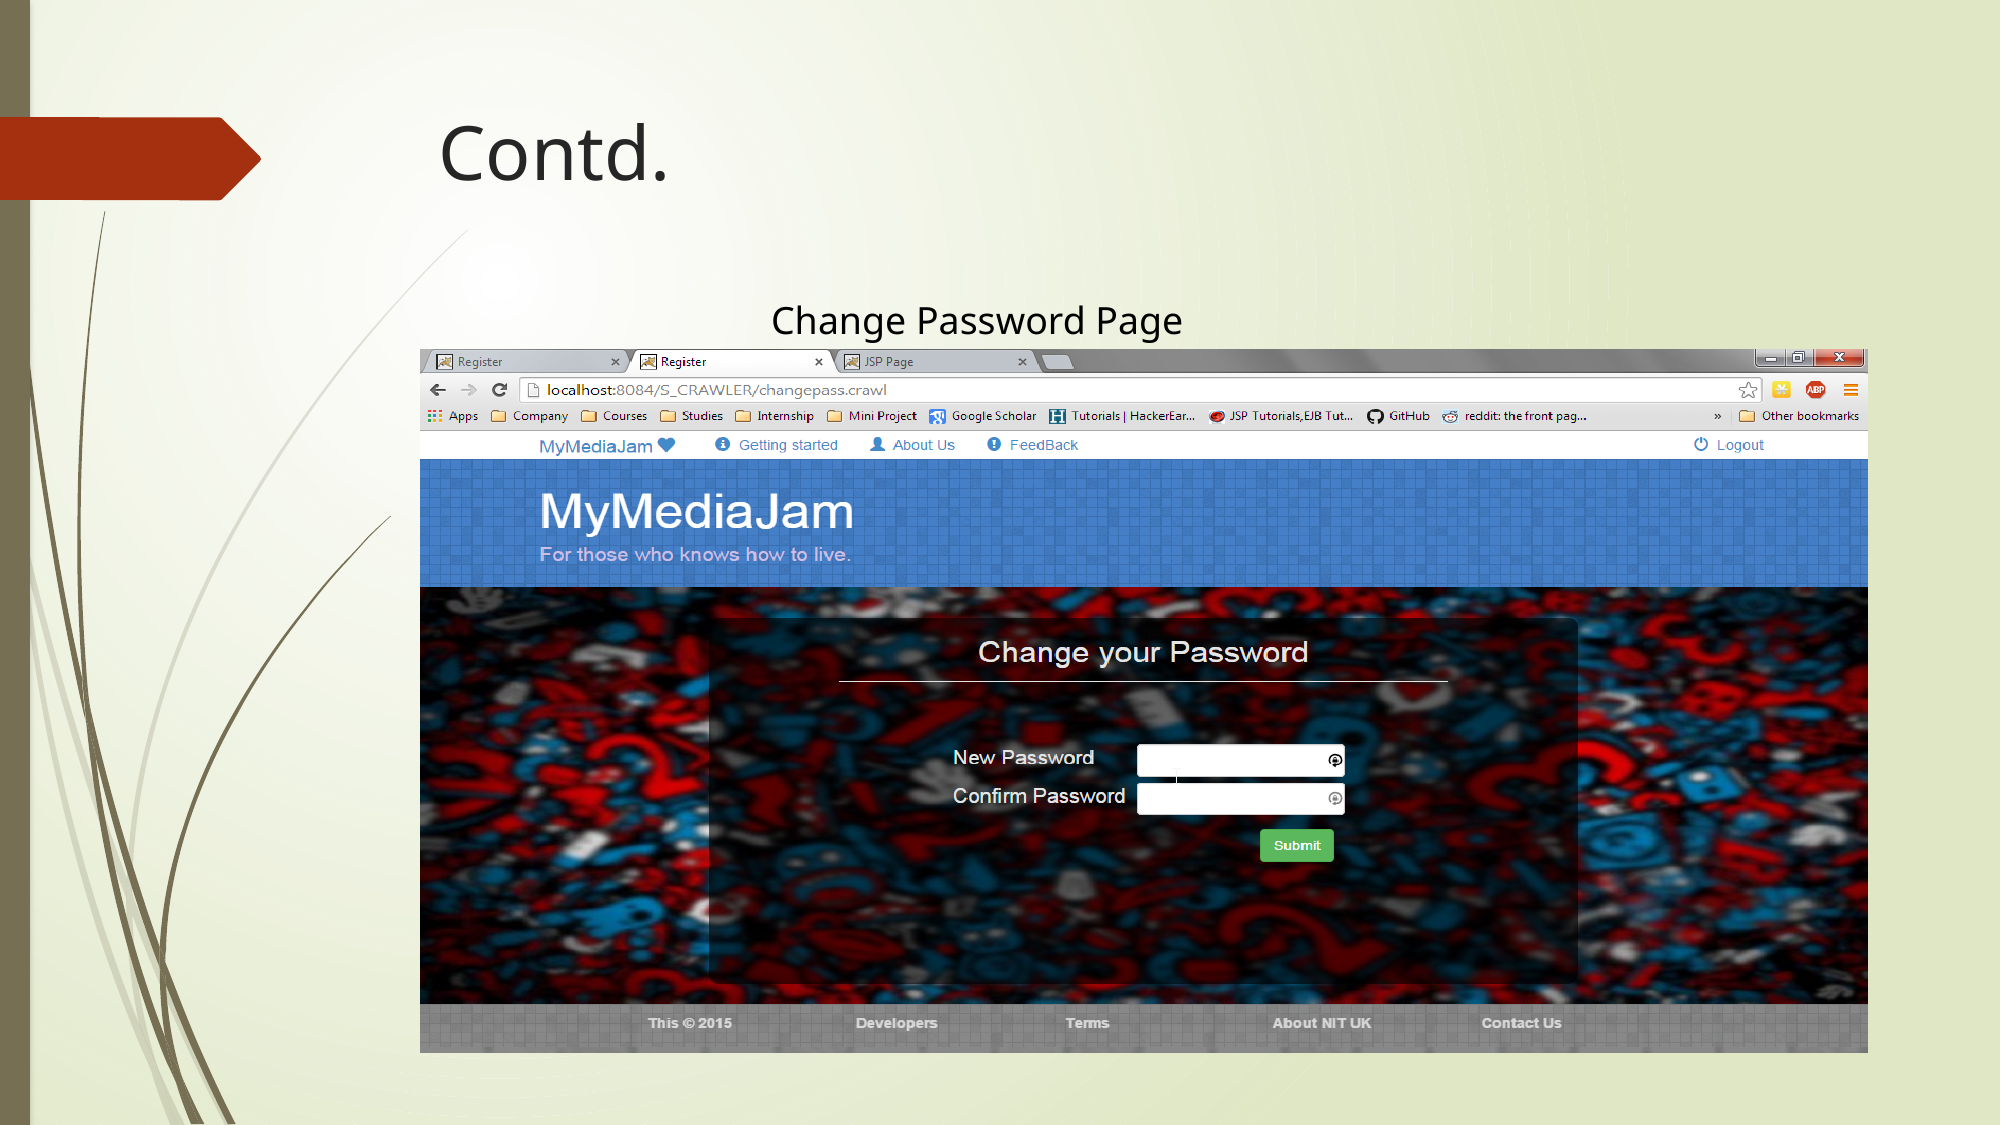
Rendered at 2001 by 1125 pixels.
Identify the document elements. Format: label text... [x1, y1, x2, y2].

title Contd. [423, 98, 1886, 309]
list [420, 349, 1868, 1053]
text_box Change Password Page [756, 289, 1251, 349]
